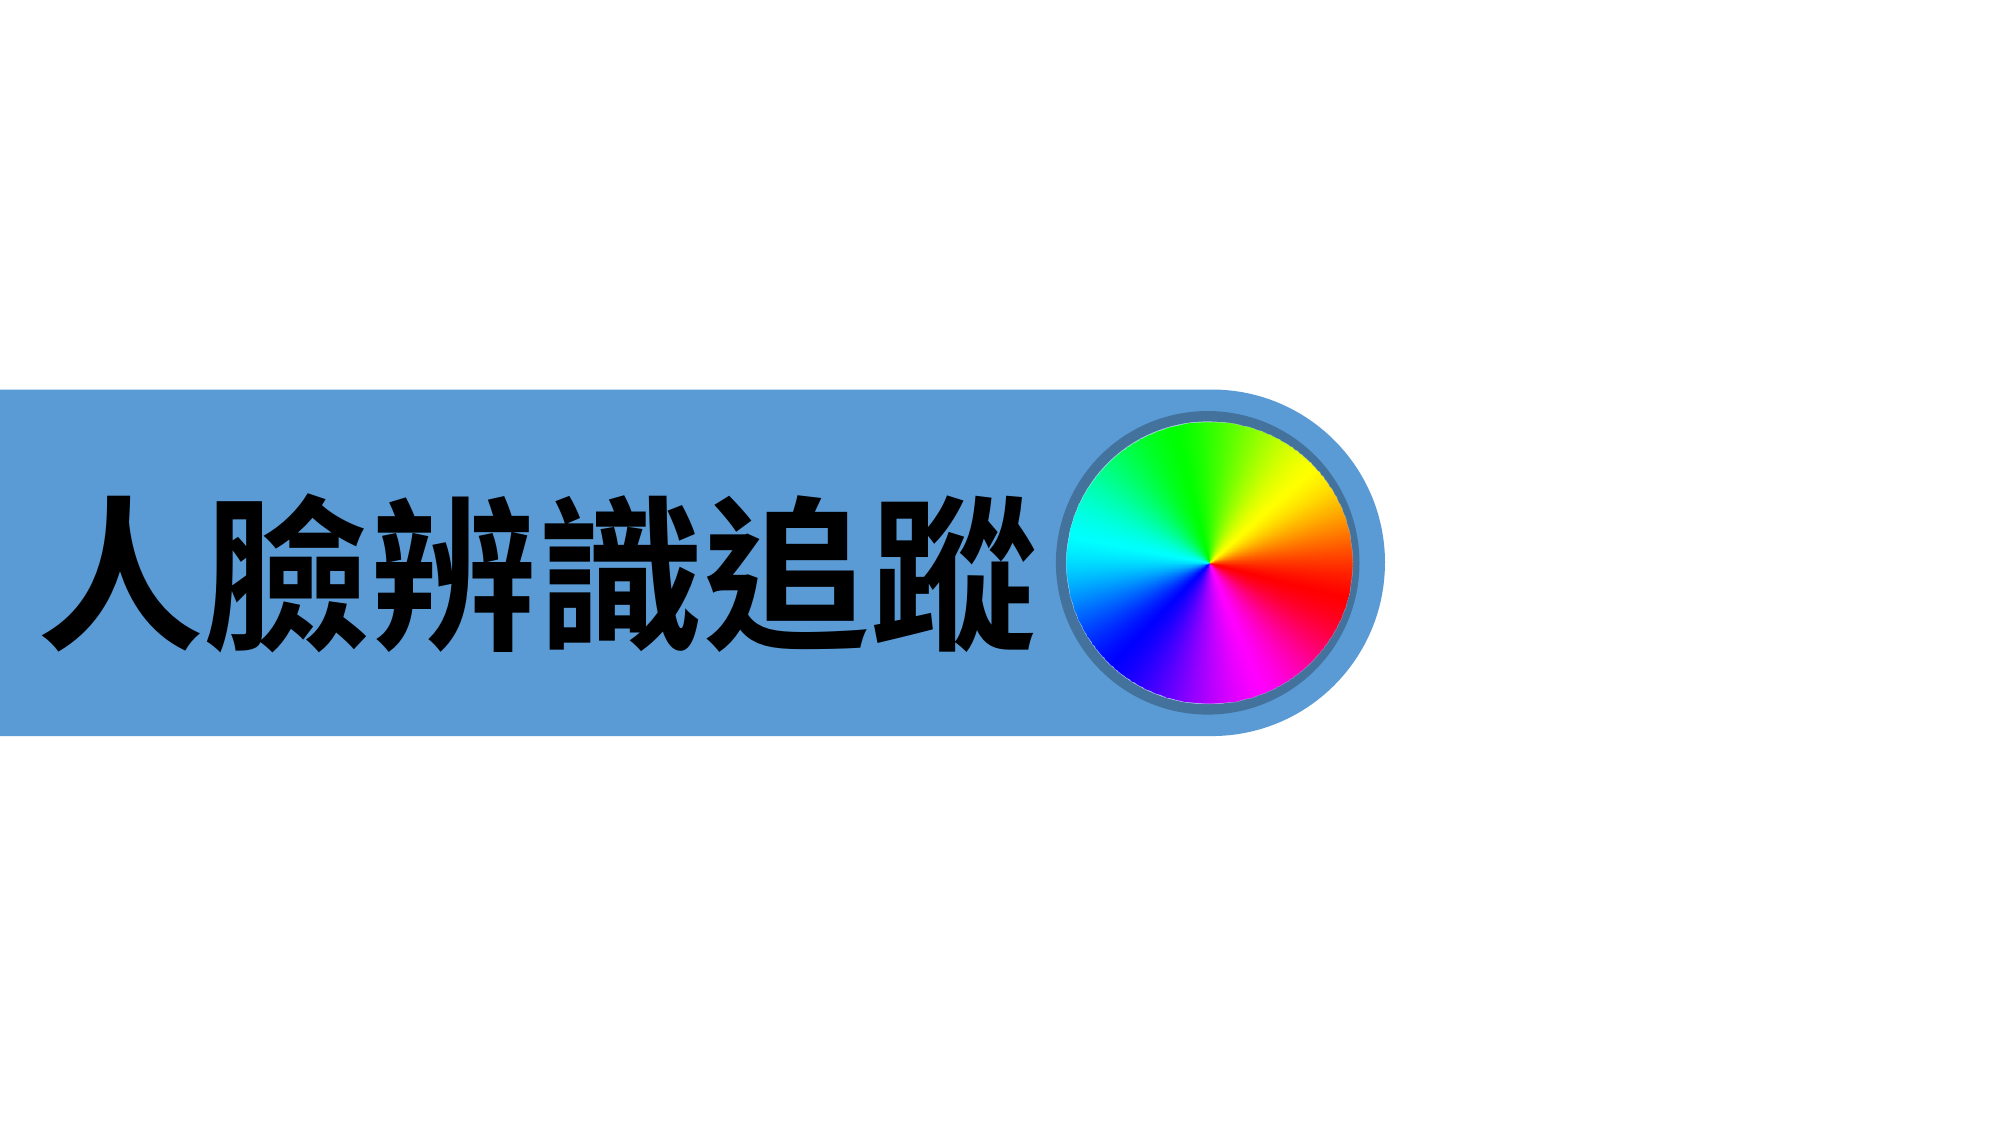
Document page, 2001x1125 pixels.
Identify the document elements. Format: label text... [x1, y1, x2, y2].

text_box [0, 388, 1280, 517]
text_box 人臉辨識追蹤 [0, 517, 1047, 682]
text_box [1373, 496, 1387, 629]
text_box [0, 682, 1281, 738]
picture [1047, 402, 1373, 723]
